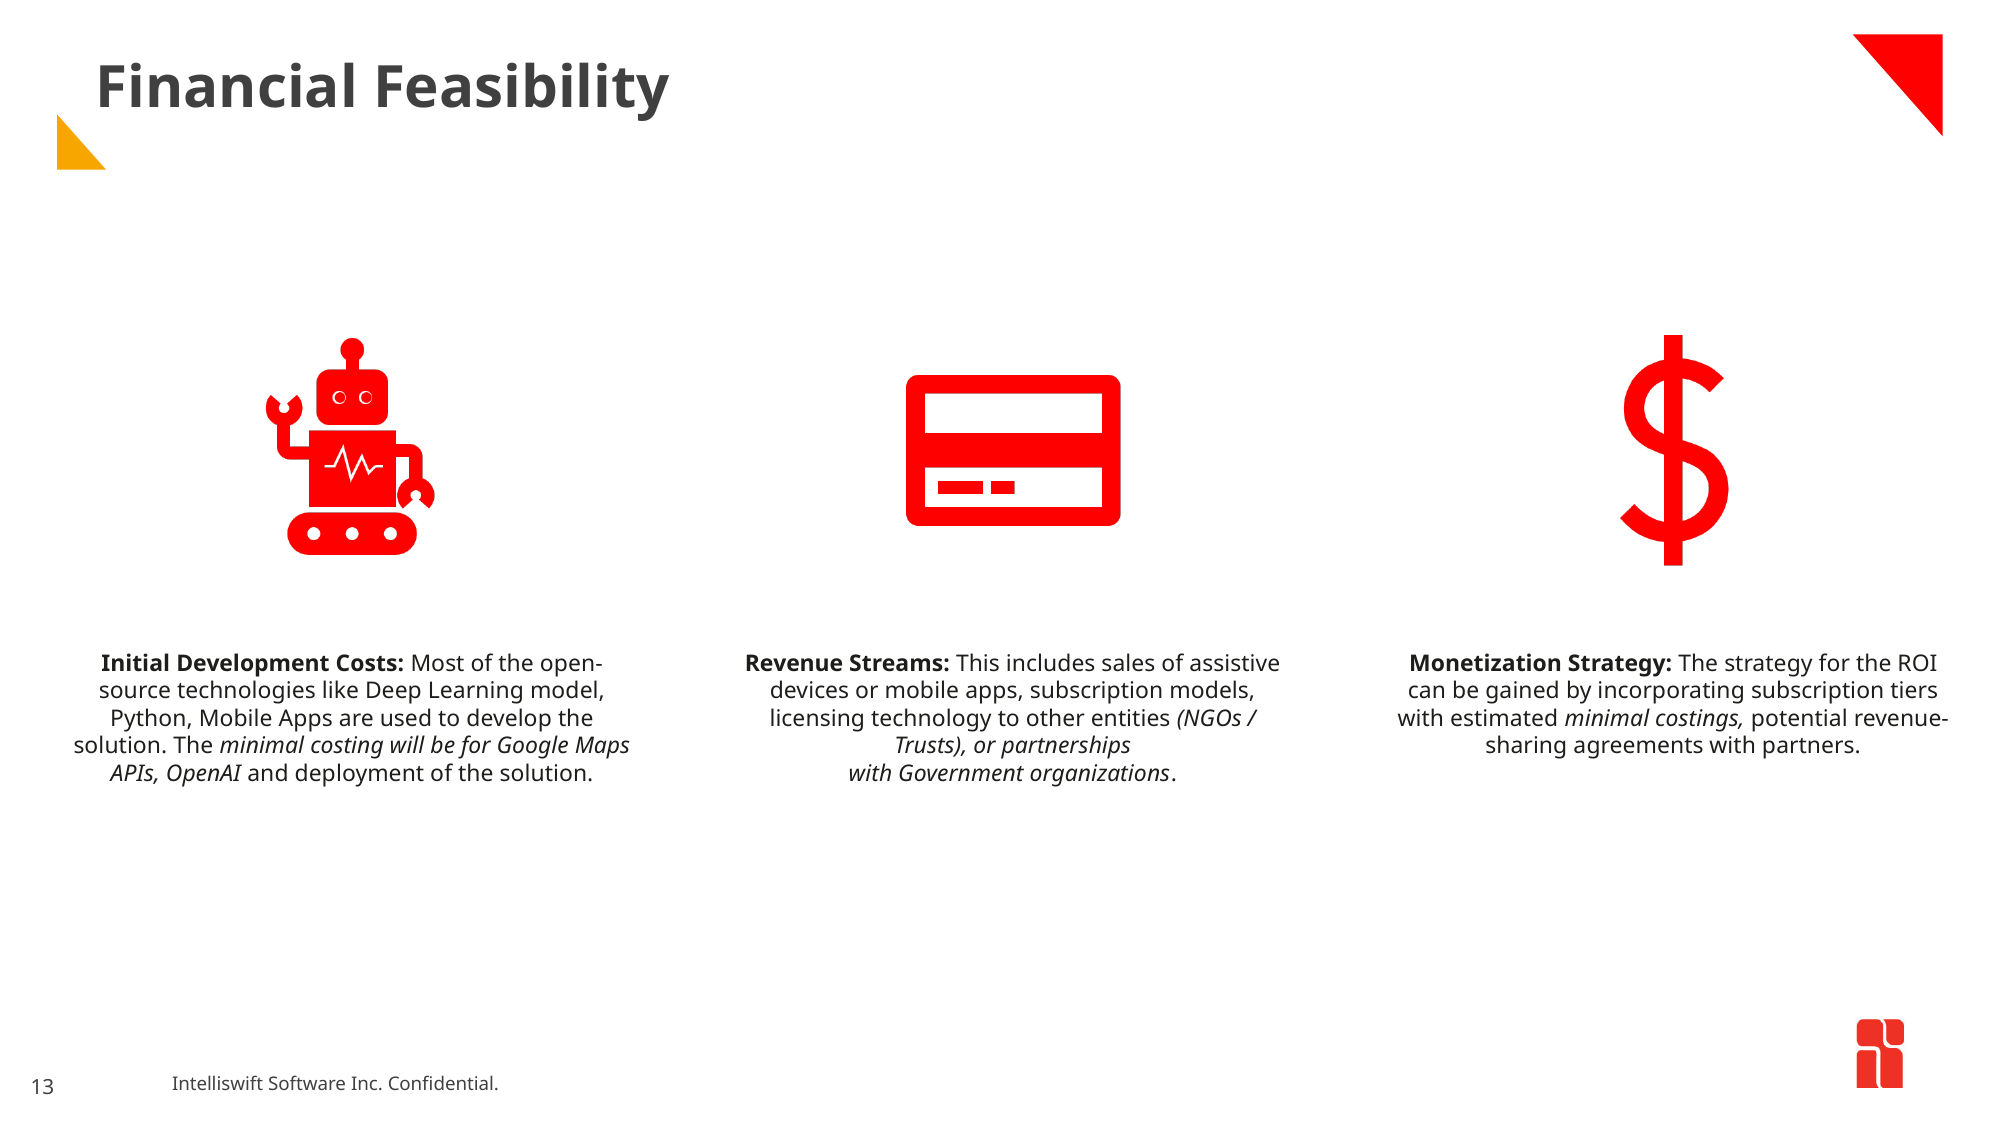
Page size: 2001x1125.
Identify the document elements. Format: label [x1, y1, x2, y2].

picture [1845, 1069, 1915, 1096]
text_box [11, 57, 2000, 1069]
